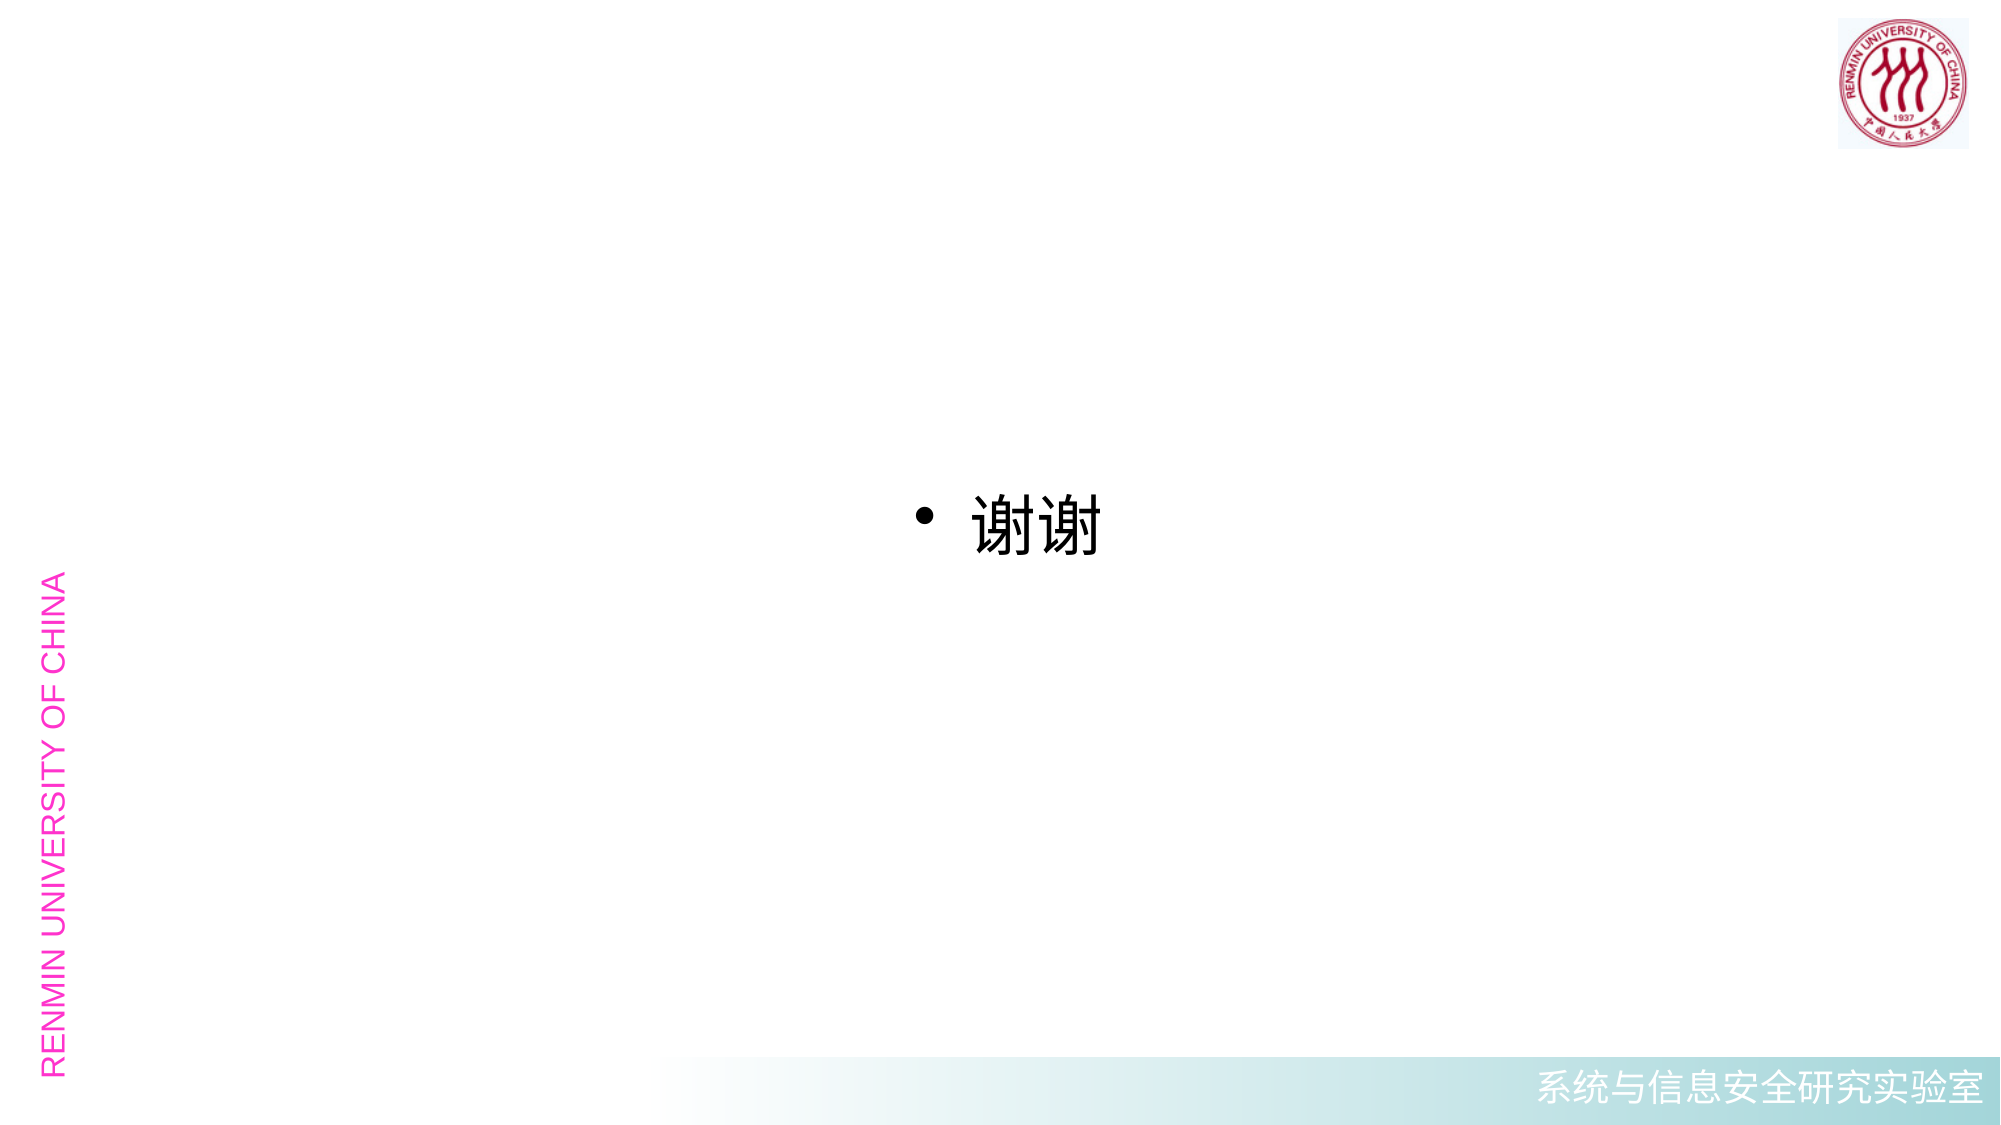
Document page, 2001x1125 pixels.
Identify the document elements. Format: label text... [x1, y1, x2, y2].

list 谢谢 [116, 196, 1901, 1038]
picture [1838, 18, 1969, 149]
